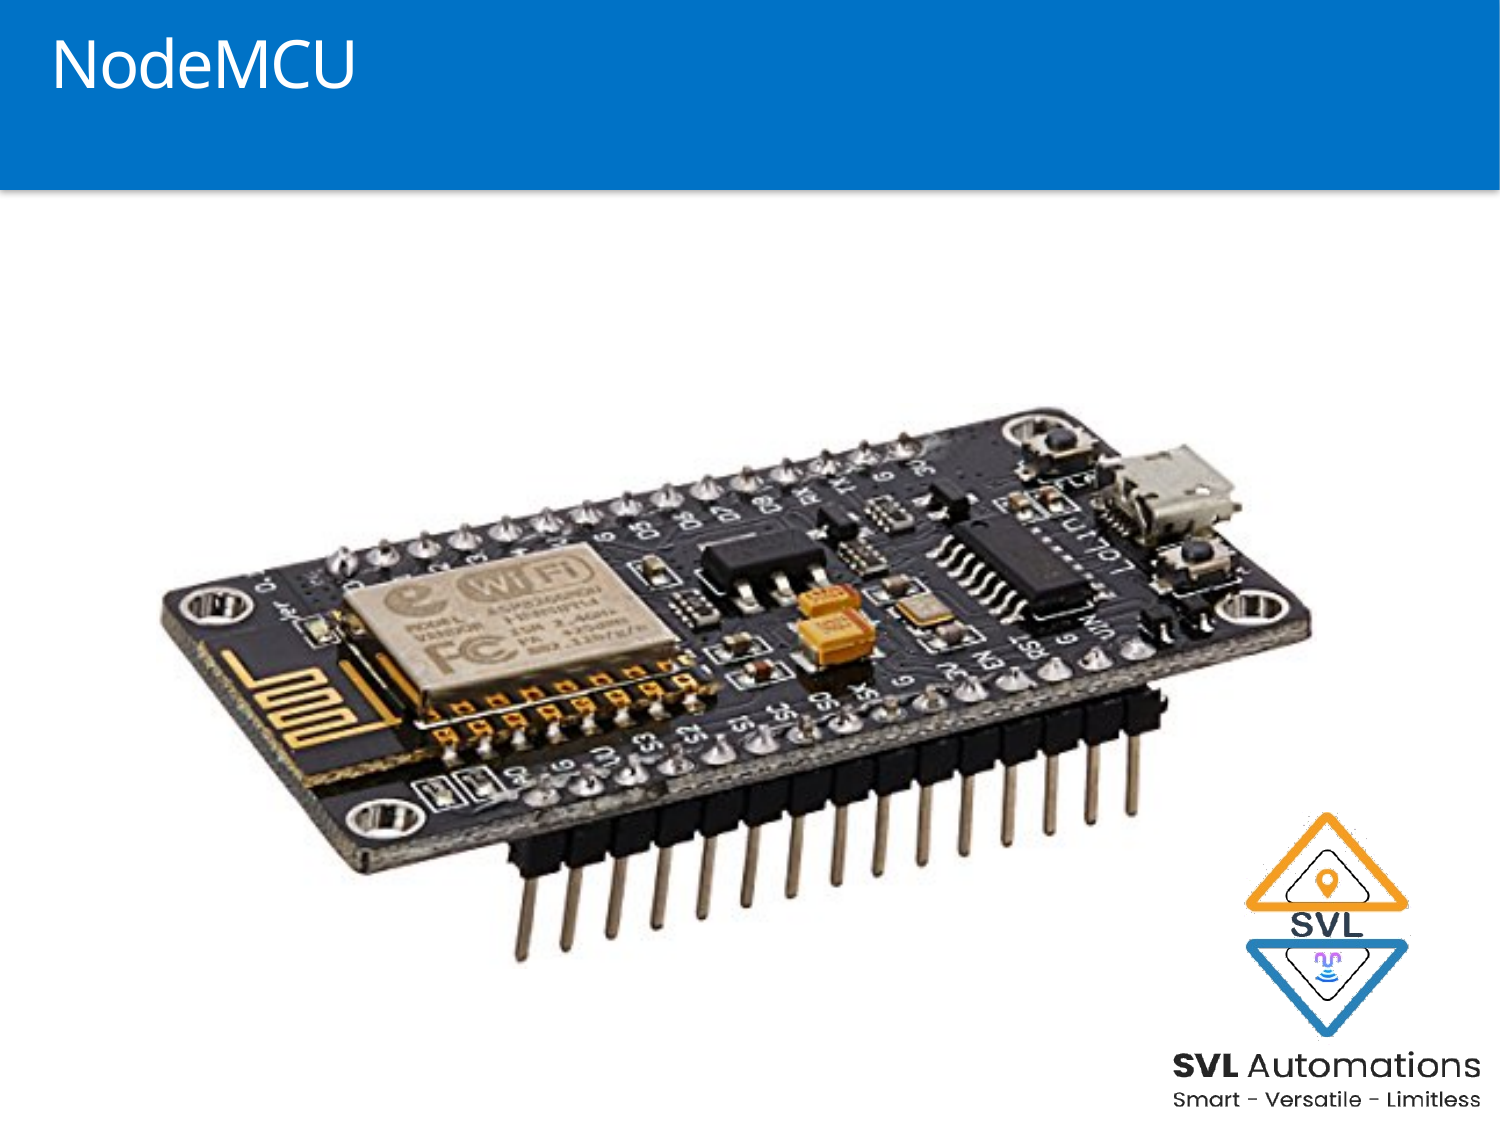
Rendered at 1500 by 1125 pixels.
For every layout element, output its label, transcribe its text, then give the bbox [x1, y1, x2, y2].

picture [156, 402, 1480, 1107]
title NodeMCU [50, 30, 1423, 104]
